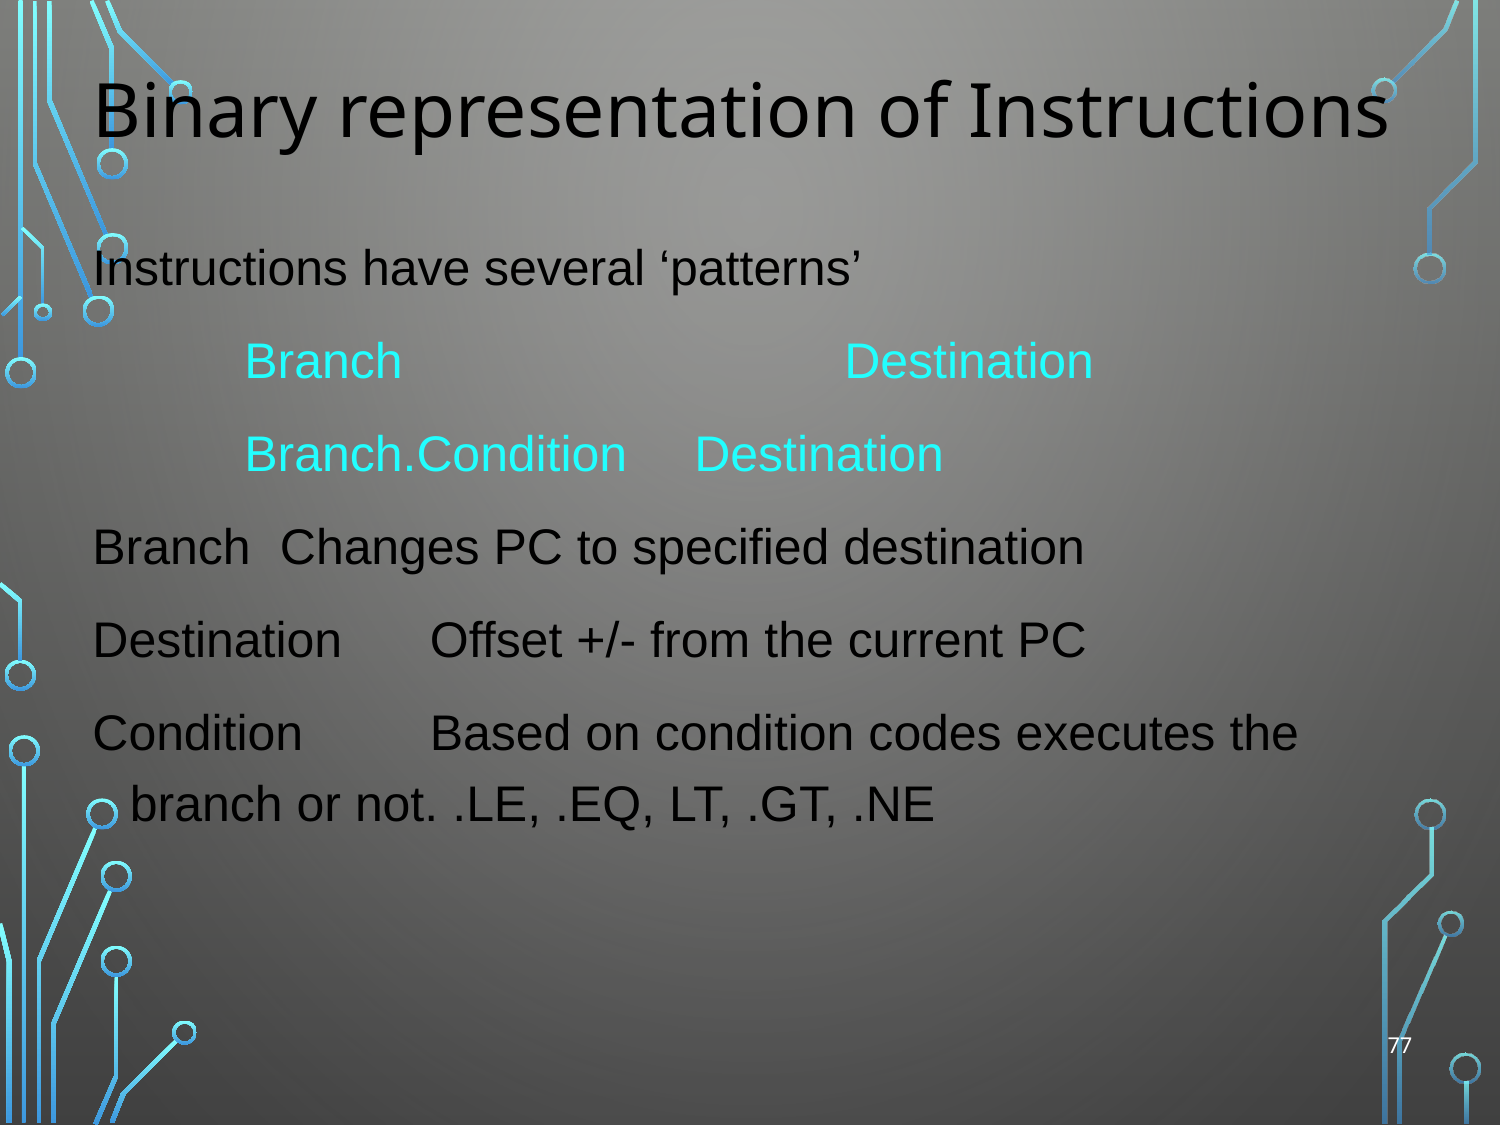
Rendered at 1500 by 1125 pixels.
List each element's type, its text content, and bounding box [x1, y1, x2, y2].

list Instructions have several ‘patterns’ Branch Destination Branch.Condition Destination Branch Changes PC to specified destination Destination Offset +/- from the current PC Condition Based on condition codes executes the branch or not. .LE, .EQ, LT, .GT, .NE [77, 216, 1428, 975]
slide_number 77 [1077, 1016, 1428, 1077]
title Binary representation of Instructions [77, 48, 1428, 178]
